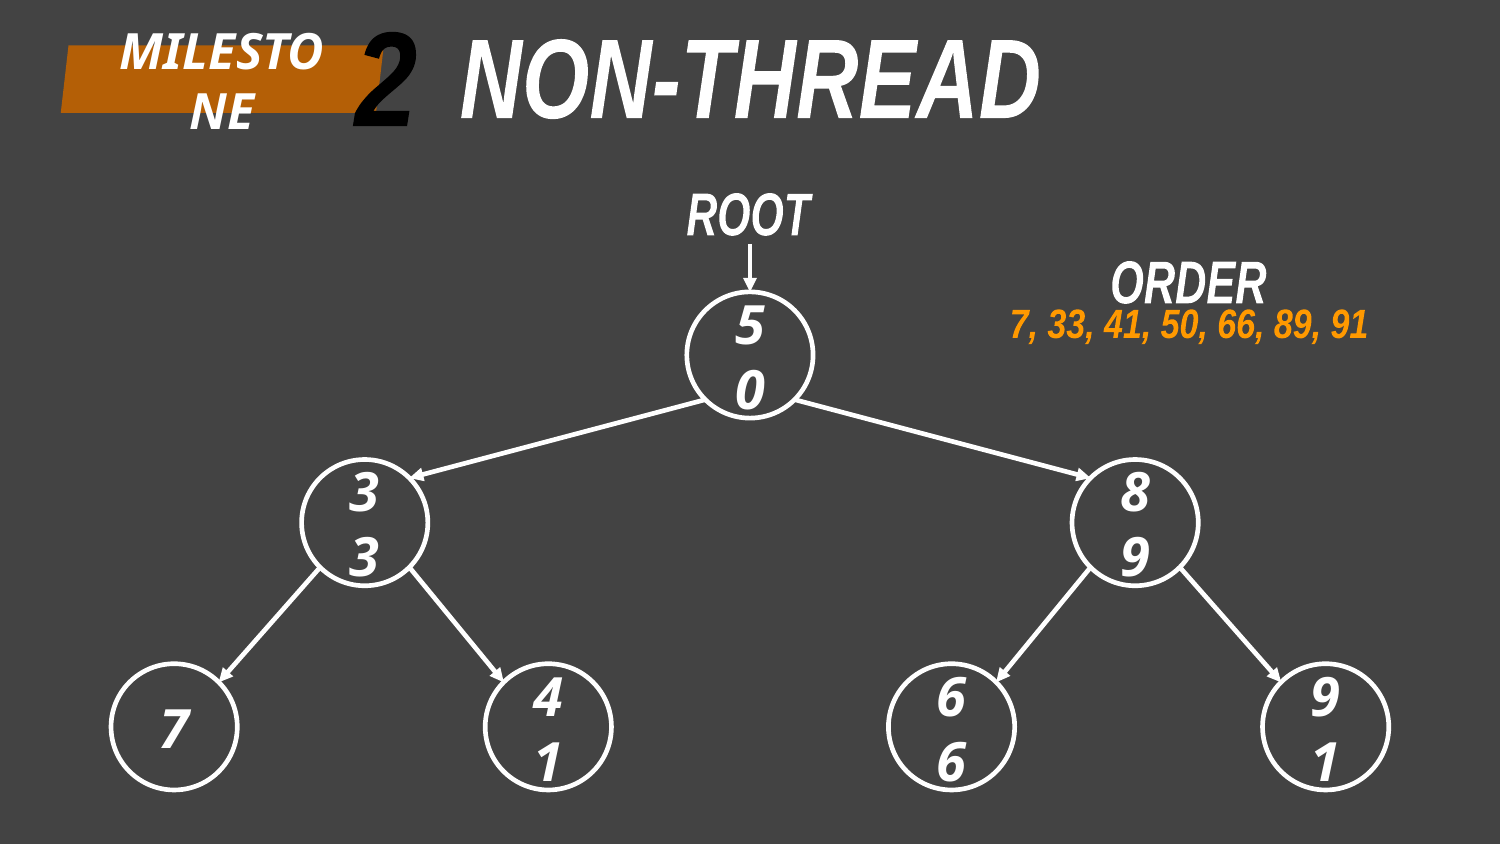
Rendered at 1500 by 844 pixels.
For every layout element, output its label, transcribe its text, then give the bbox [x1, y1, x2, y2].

text_box 89 [1072, 459, 1199, 586]
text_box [794, 399, 1091, 479]
text_box 91 [1262, 663, 1389, 790]
text_box 50 [686, 291, 814, 419]
text_box 41 [485, 663, 612, 790]
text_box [218, 567, 321, 683]
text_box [995, 567, 1091, 683]
text_box 33 [301, 459, 428, 586]
text_box MILESTONE [60, 45, 384, 113]
text_box 66 [888, 663, 1015, 790]
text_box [409, 399, 706, 479]
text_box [409, 567, 504, 683]
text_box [1179, 567, 1282, 683]
text_box 7 [111, 663, 238, 790]
